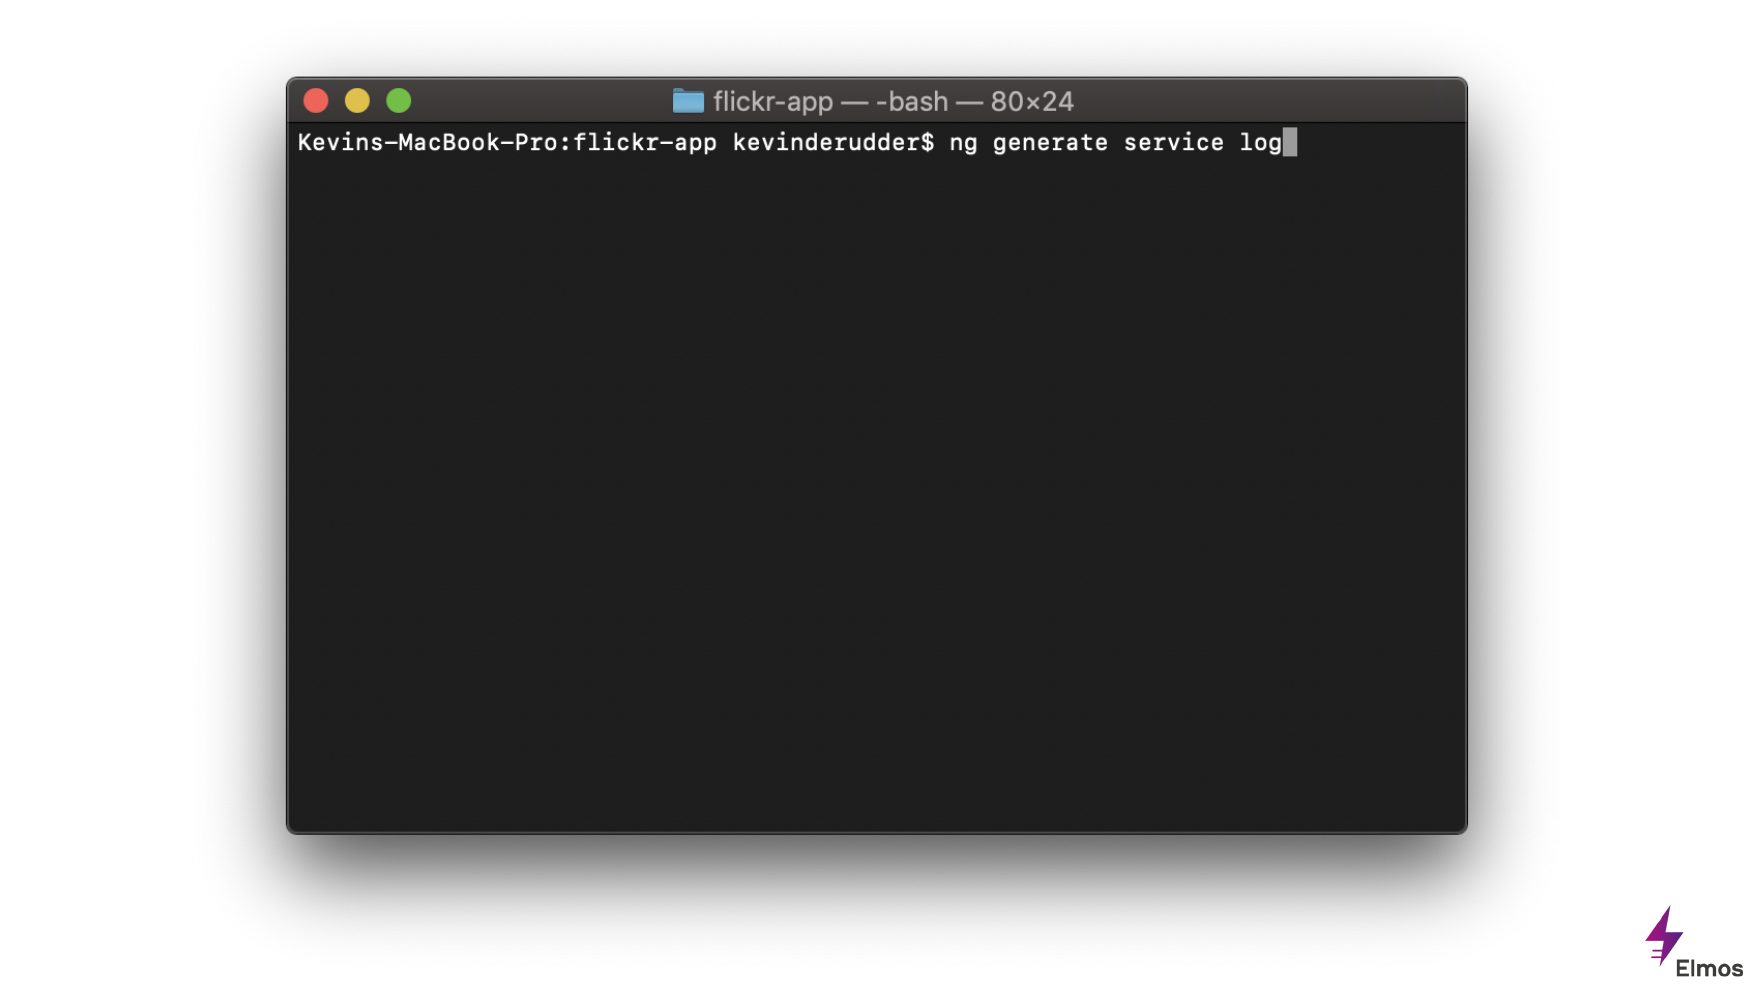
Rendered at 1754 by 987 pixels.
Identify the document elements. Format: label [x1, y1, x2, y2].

picture [1645, 905, 1743, 977]
picture [170, 0, 1583, 987]
